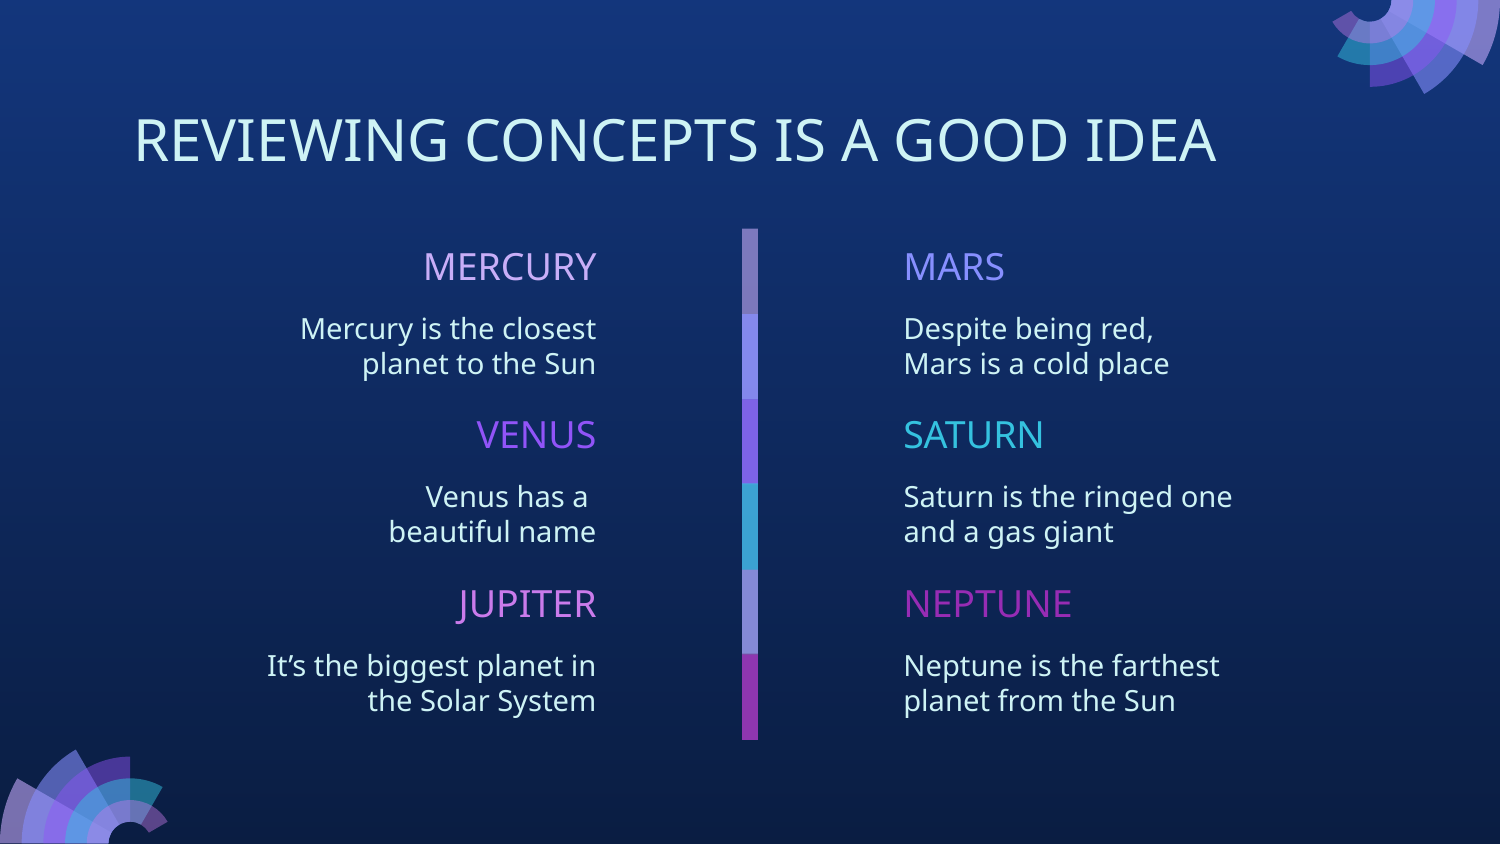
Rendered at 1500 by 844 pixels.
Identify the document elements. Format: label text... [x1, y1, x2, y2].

subtitle Mercury is the closest planet to the Sun [231, 295, 612, 399]
subtitle Venus has a beautiful name [231, 463, 612, 567]
subtitle MARS [888, 233, 1269, 295]
subtitle Neptune is the farthest planet from the Sun [888, 632, 1269, 736]
subtitle Saturn is the ringed one and a gas giant [888, 463, 1269, 567]
subtitle MERCURY [231, 233, 612, 295]
subtitle VENUS [231, 401, 612, 463]
subtitle Despite being red, Mars is a cold place [888, 295, 1269, 399]
subtitle SATURN [888, 401, 1269, 463]
subtitle JUPITER [231, 570, 612, 632]
subtitle It’s the biggest planet in the Solar System [231, 632, 612, 736]
subtitle NEPTUNE [888, 570, 1269, 632]
title REVIEWING CONCEPTS IS A GOOD IDEA [118, 88, 1382, 183]
